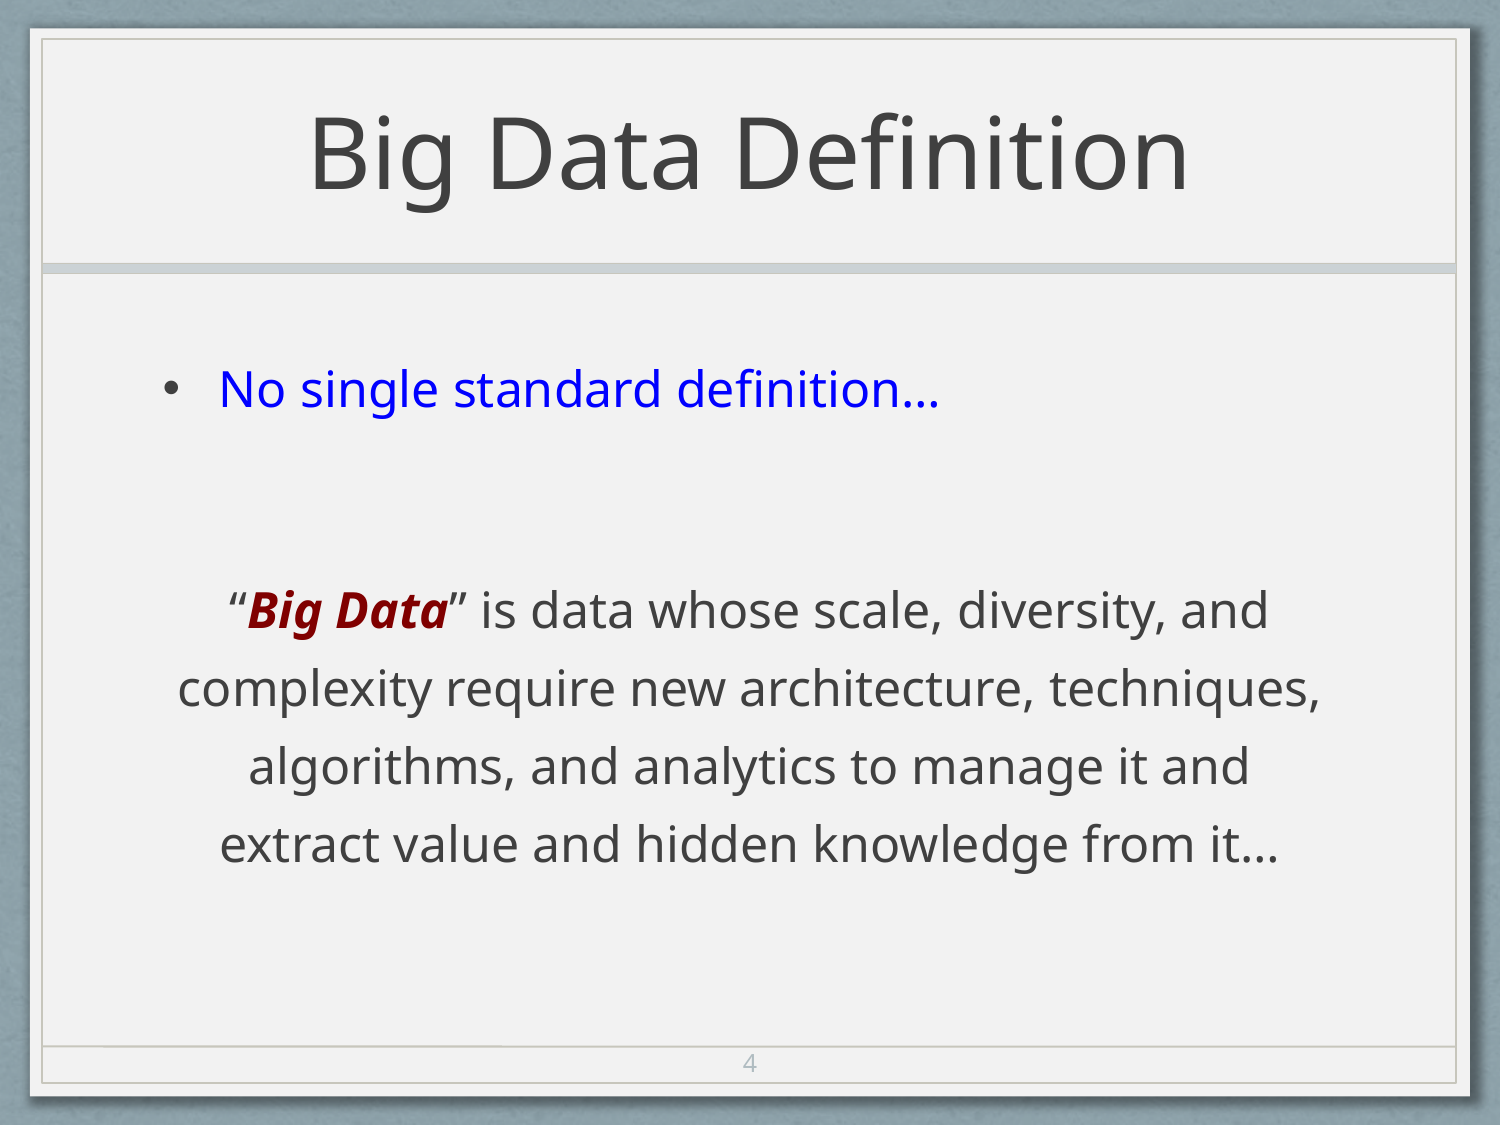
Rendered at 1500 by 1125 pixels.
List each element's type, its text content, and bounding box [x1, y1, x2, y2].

slide_number 4 [687, 1042, 813, 1088]
list No single standard definition… “Big Data” is data whose scale, diversity, and complexity require new architecture, techniques, algorithms, and analytics to manage it and extract value and hidden knowledge from it… [147, 350, 1353, 995]
title Big Data Definition [147, 40, 1353, 260]
